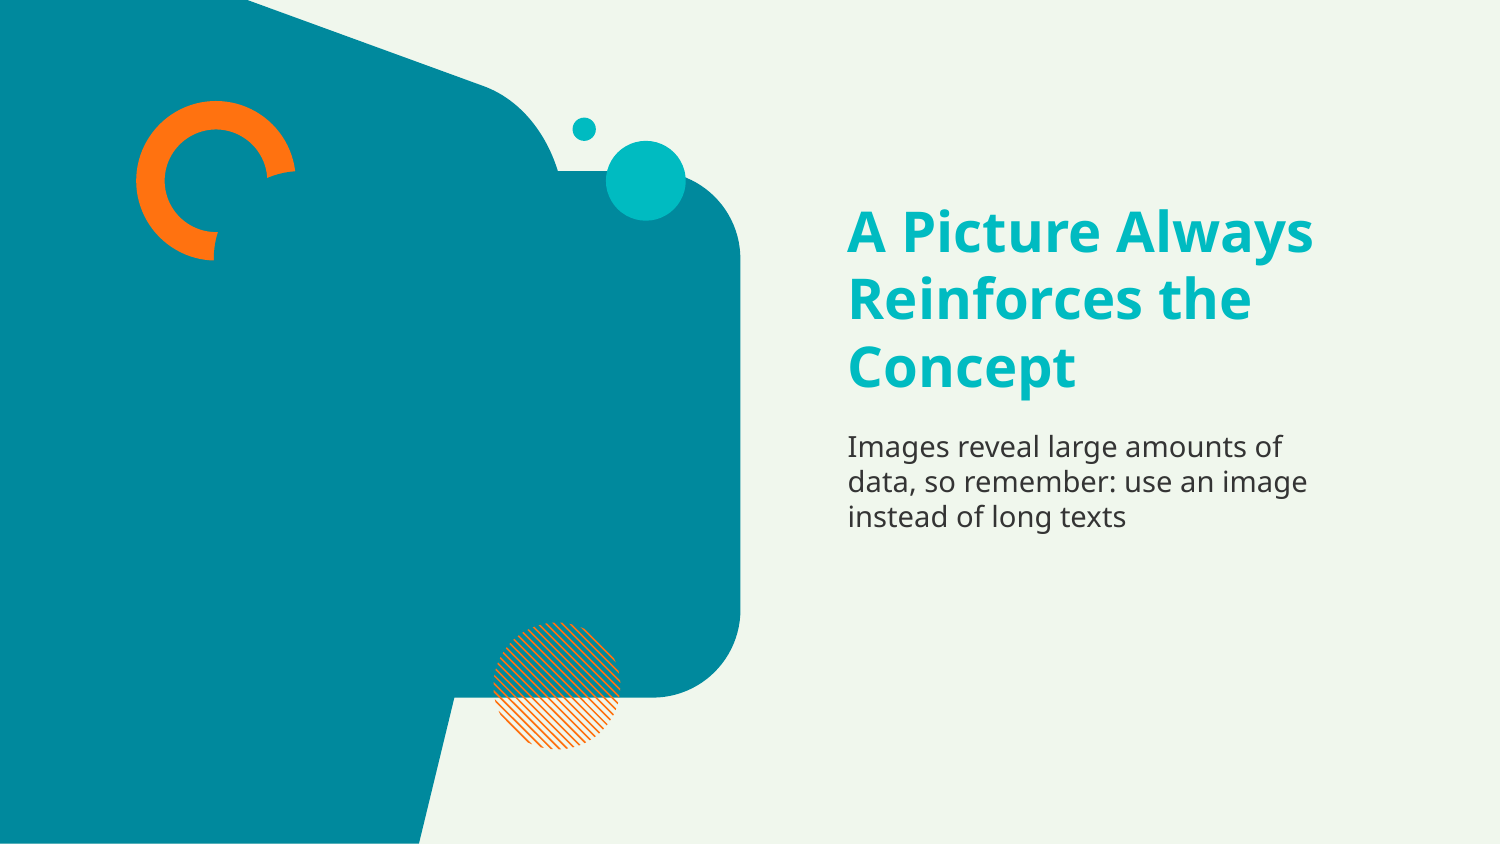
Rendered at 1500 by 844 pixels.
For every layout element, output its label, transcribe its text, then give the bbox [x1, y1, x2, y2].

text_box [605, 140, 686, 221]
text_box [136, 100, 296, 261]
title A Picture Always Reinforces the Concept [832, 198, 1382, 414]
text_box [493, 622, 621, 750]
subtitle Images reveal large amounts of data, so remember: use an image instead of long texts [832, 413, 1332, 541]
text_box [572, 117, 596, 141]
text_box [213, 171, 741, 698]
